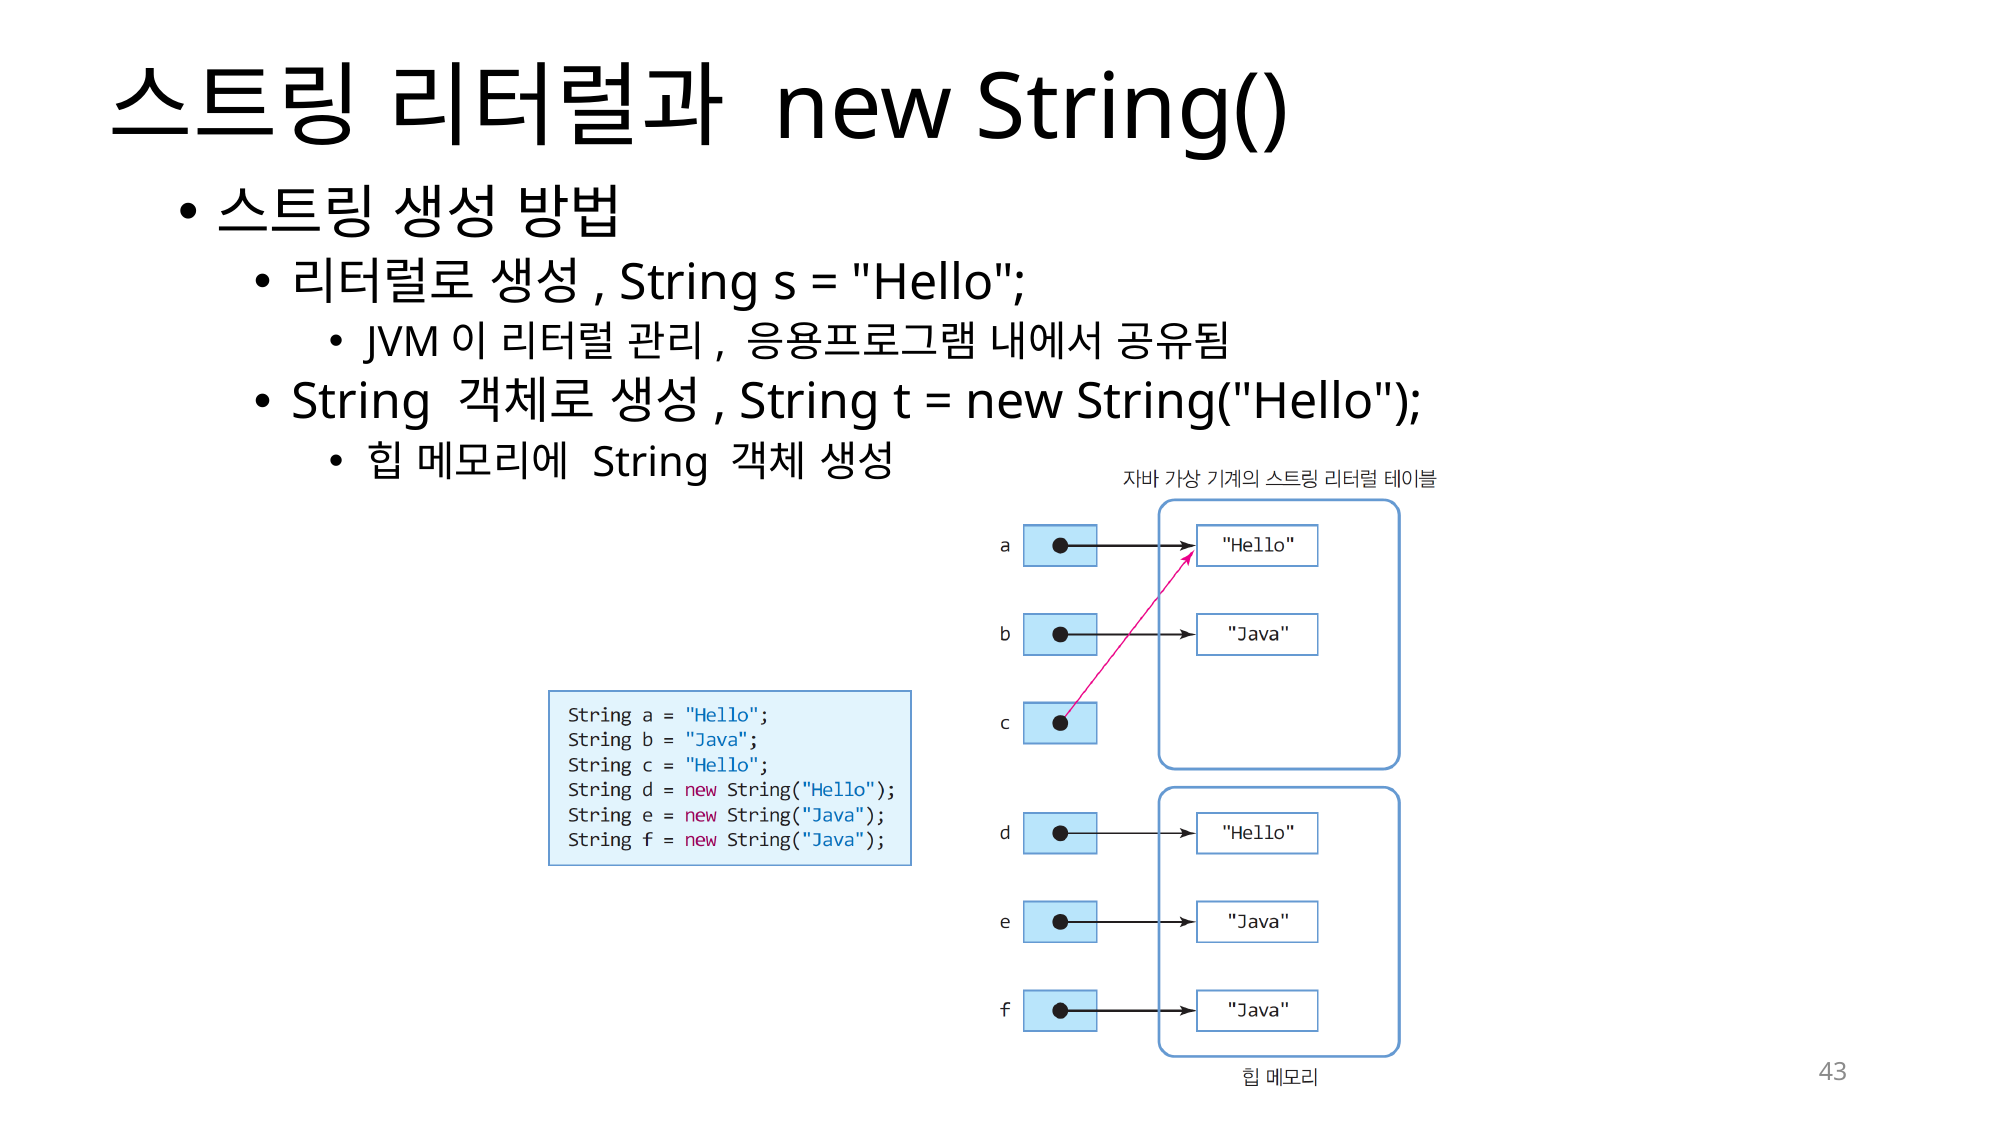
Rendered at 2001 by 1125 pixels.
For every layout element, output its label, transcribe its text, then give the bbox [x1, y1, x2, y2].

picture [533, 454, 1449, 1103]
slide_number 43 [1449, 1042, 1863, 1103]
list 스트링 생성 방법 리터럴로 생성, String s = "Hello"; JVM이 리터럴 관리, 응용프로그램 내에서 공유됨 String 객체로 생성, String t = new String("Hello"); 힙 메모리에 String 객체 생성 [163, 175, 1564, 562]
title 스트링 리터럴과 new String() [93, 0, 1819, 218]
